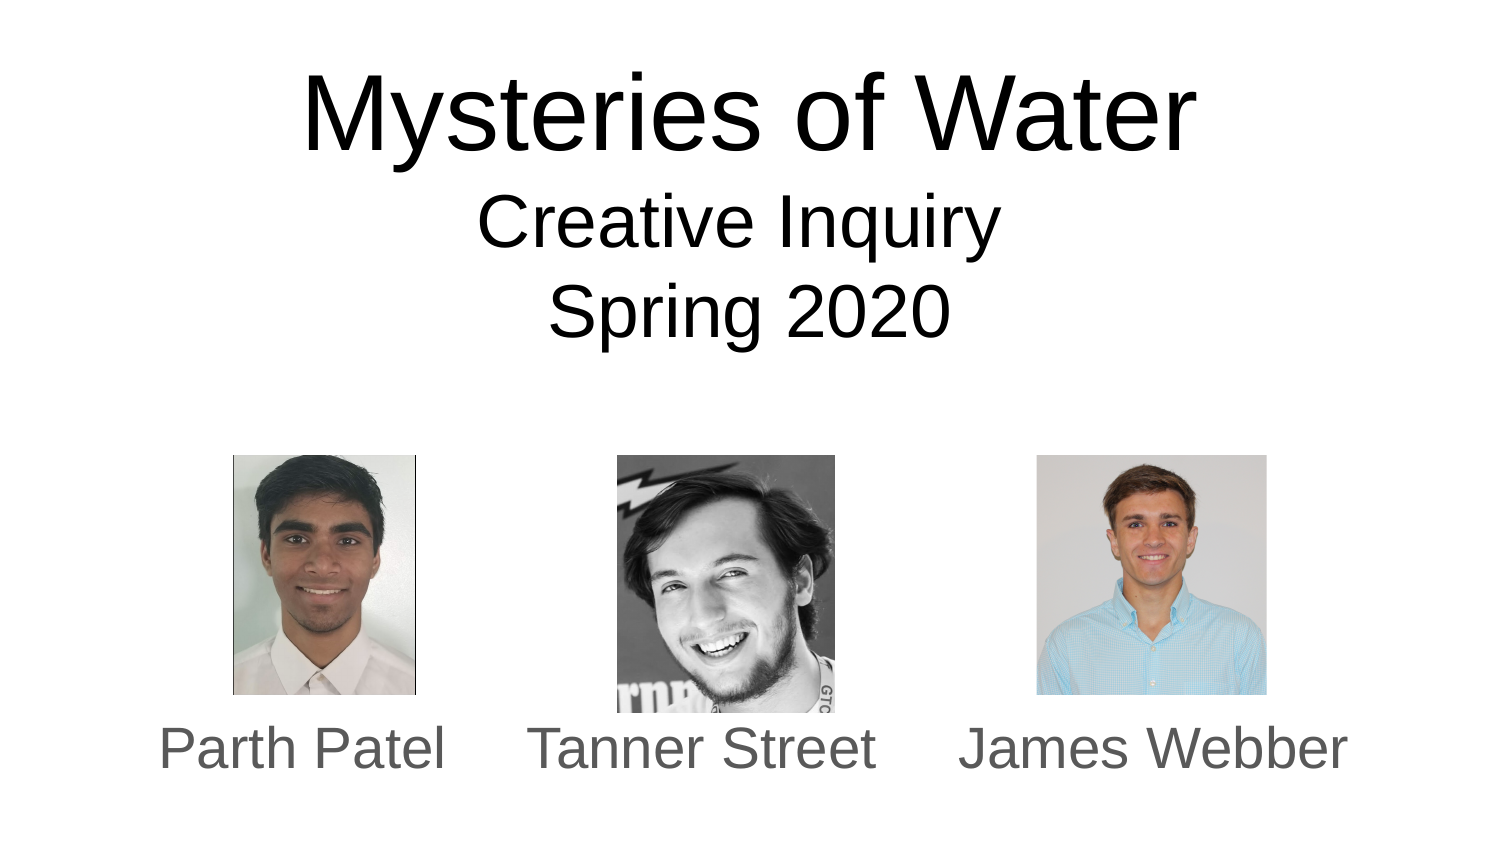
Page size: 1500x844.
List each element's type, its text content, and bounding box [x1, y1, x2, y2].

title Mysteries of Water Creative Inquiry Spring 2020 [51, 27, 1449, 401]
subtitle Parth Patel Tanner Street James Webber [55, 695, 1454, 826]
picture [233, 455, 416, 696]
picture [617, 455, 835, 713]
picture [1036, 455, 1267, 696]
